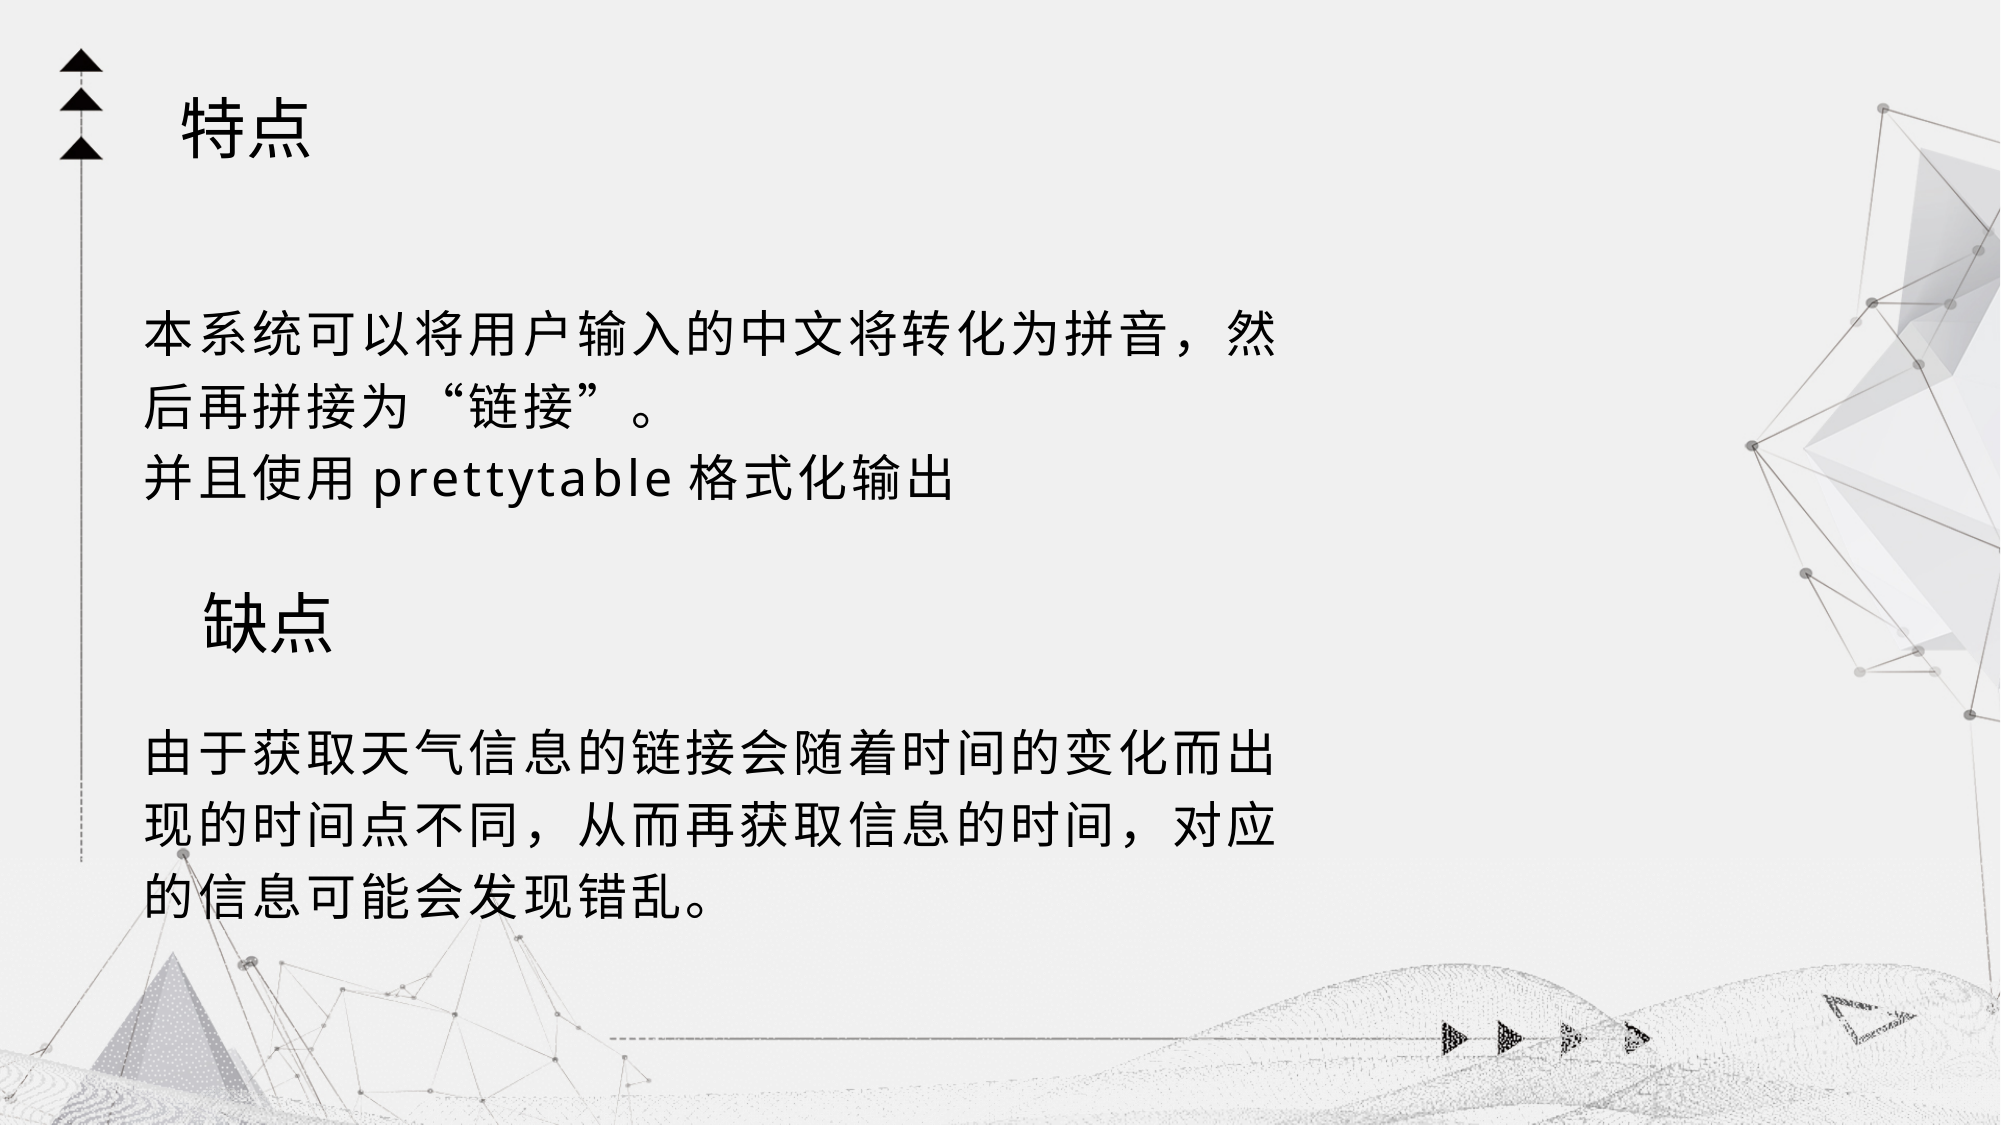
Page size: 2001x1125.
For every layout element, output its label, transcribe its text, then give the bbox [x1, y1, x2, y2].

picture [0, 0, 2001, 1125]
text_box 由于获取天气信息的链接会随着时间的变化而出现的时间点不同，从而再获取信息的时间，对应的信息可能会发现错乱。 [129, 702, 1344, 846]
text_box 本系统可以将用户输入的中文将转化为拼音，然后再拼接为“链接”。 并且使用prettytable格式化输出 [129, 283, 1344, 515]
text_box 缺点 [187, 574, 351, 669]
text_box 特点 [164, 79, 329, 175]
